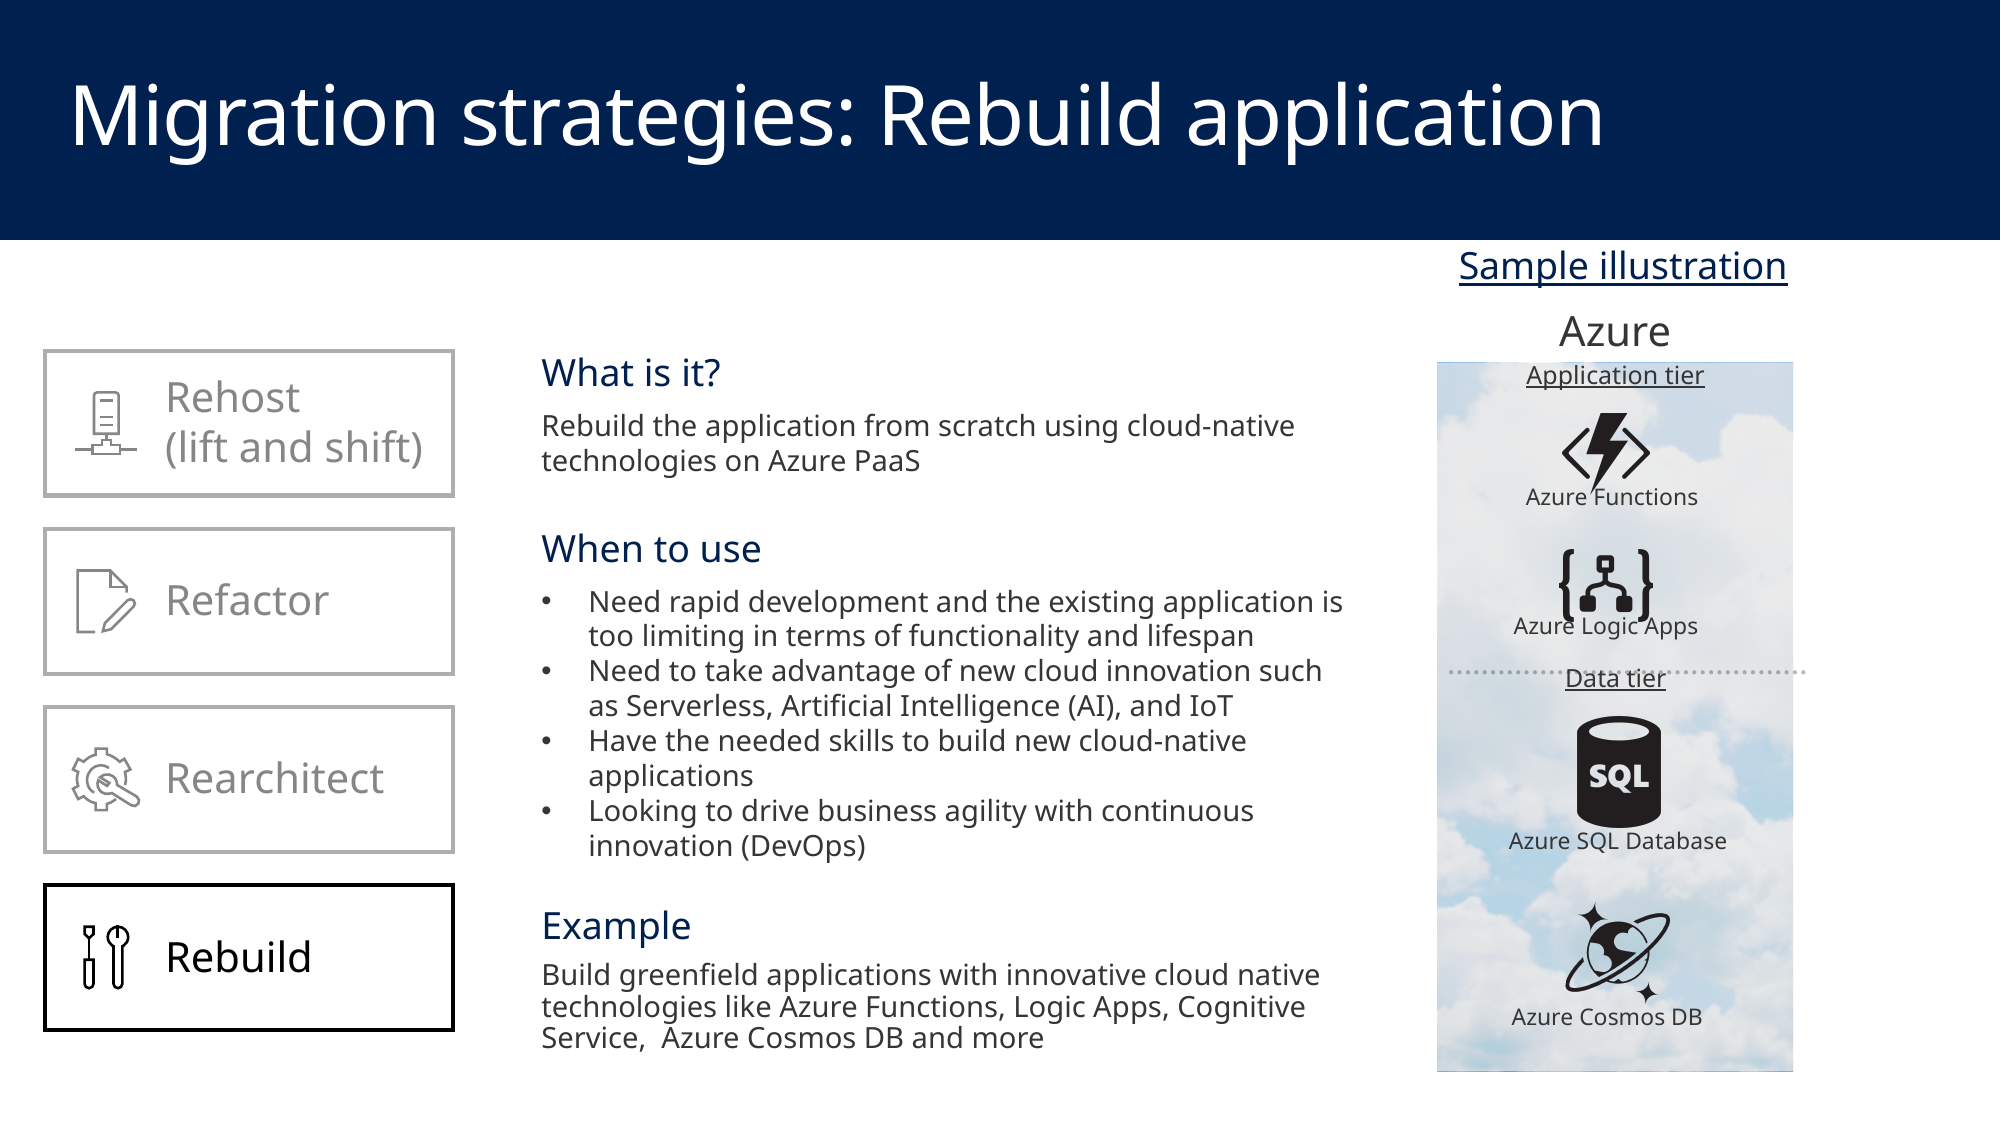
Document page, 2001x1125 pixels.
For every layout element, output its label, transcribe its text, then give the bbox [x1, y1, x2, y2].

text_box Rearchitect [44, 706, 454, 853]
text_box [76, 392, 137, 454]
text_box Rehost (lift and shift) [44, 350, 454, 496]
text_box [1437, 287, 1806, 1072]
text_box [72, 748, 139, 811]
text_box [84, 926, 94, 989]
text_box Rebuild [44, 884, 454, 1031]
text_box Sample illustration [1414, 182, 1842, 296]
text_box [77, 570, 135, 633]
title Migration strategies: Rebuild application [44, 58, 1957, 206]
text_box What is it? Rebuild the application from scratch using cloud-native technologies on Azure PaaS When to use Need rapid development and the existing application is too limiting in terms of functionality and lifespan Need to take advantage of new cloud innovation such as Serverless, Artificial Intelligence (AI), and IoT Have the needed skills to build new cloud-native applications Looking to drive business agility with continuous innovation (DevOps) Example Build greenfield applications with innovative cloud native technologies like Azure Functions, Logic Apps, Cognitive Service, Azure Cosmos DB and more [541, 353, 1349, 1079]
text_box Refactor [44, 528, 454, 675]
text_box [107, 926, 129, 989]
